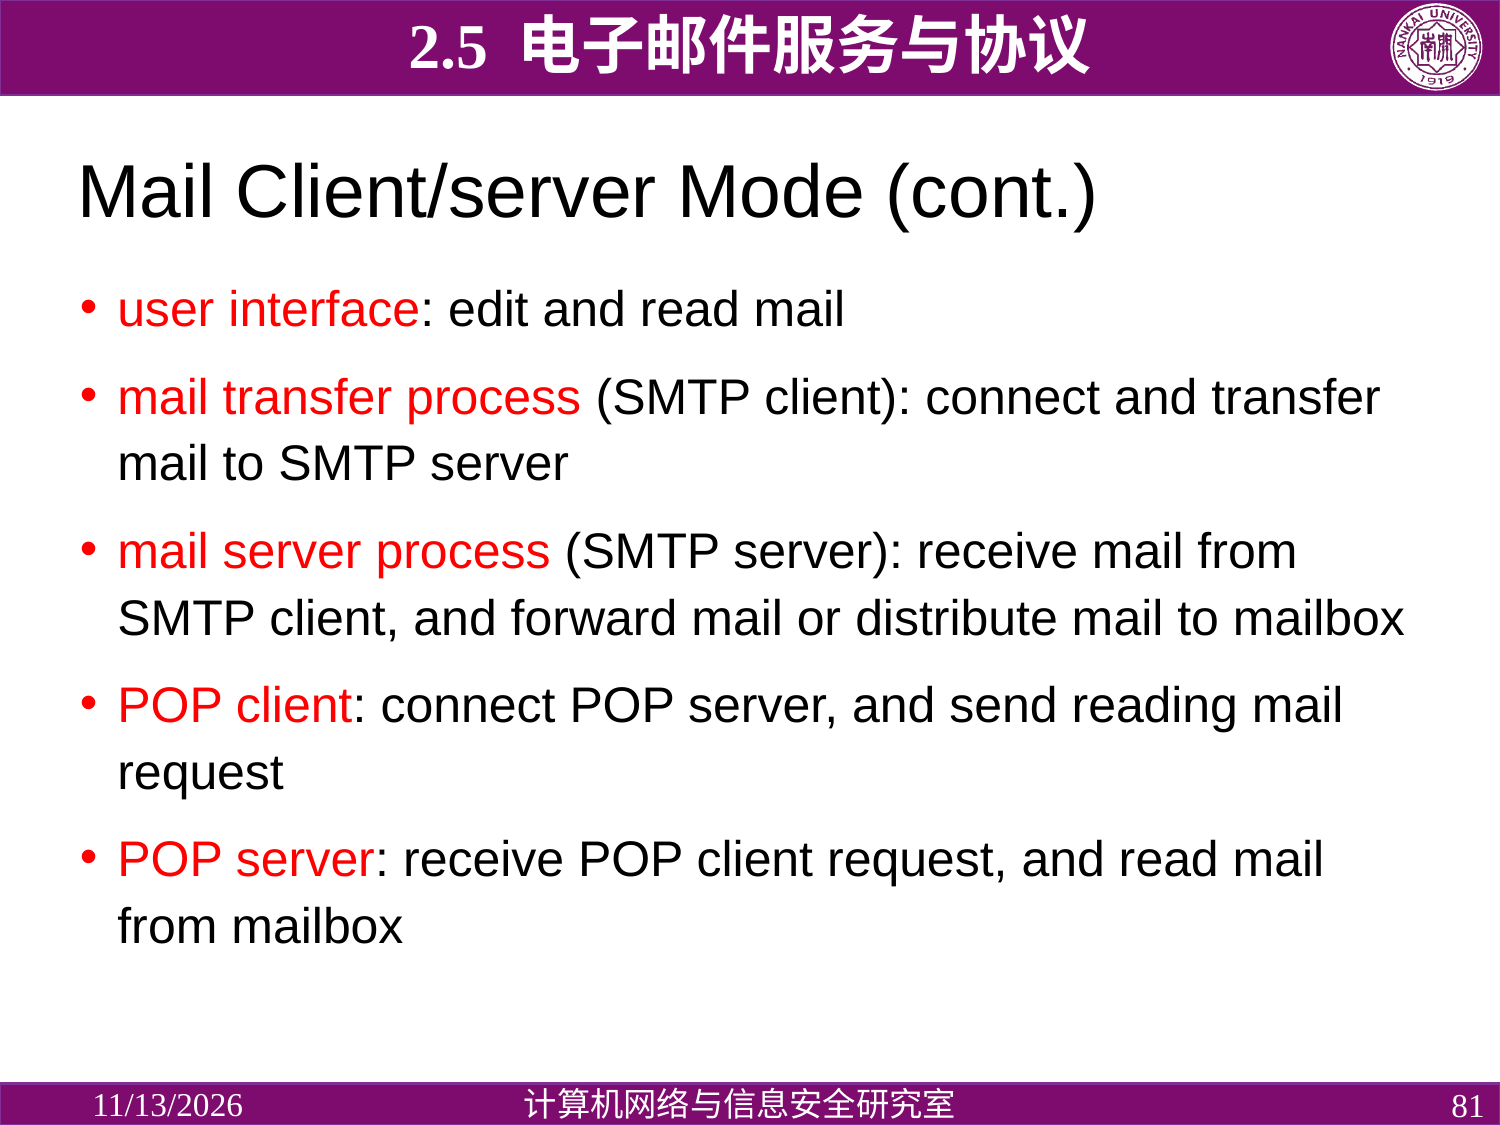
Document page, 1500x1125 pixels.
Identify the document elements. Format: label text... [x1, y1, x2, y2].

text_box 2.5 电子邮件服务与协议 [108, 5, 1391, 90]
title Mail Client/server Mode (cont.) [62, 99, 1500, 288]
list user interface: edit and read mail mail transfer process (SMTP client): connect and transfer mail to SMTP server mail server process (SMTP server): receive mail from SMTP client, and forward mail or distribute mail to mailbox POP client: connect POP server, and send reading mail request POP server: receive POP client request, and read mail from mailbox [64, 262, 1436, 1000]
picture [1391, 4, 1482, 90]
